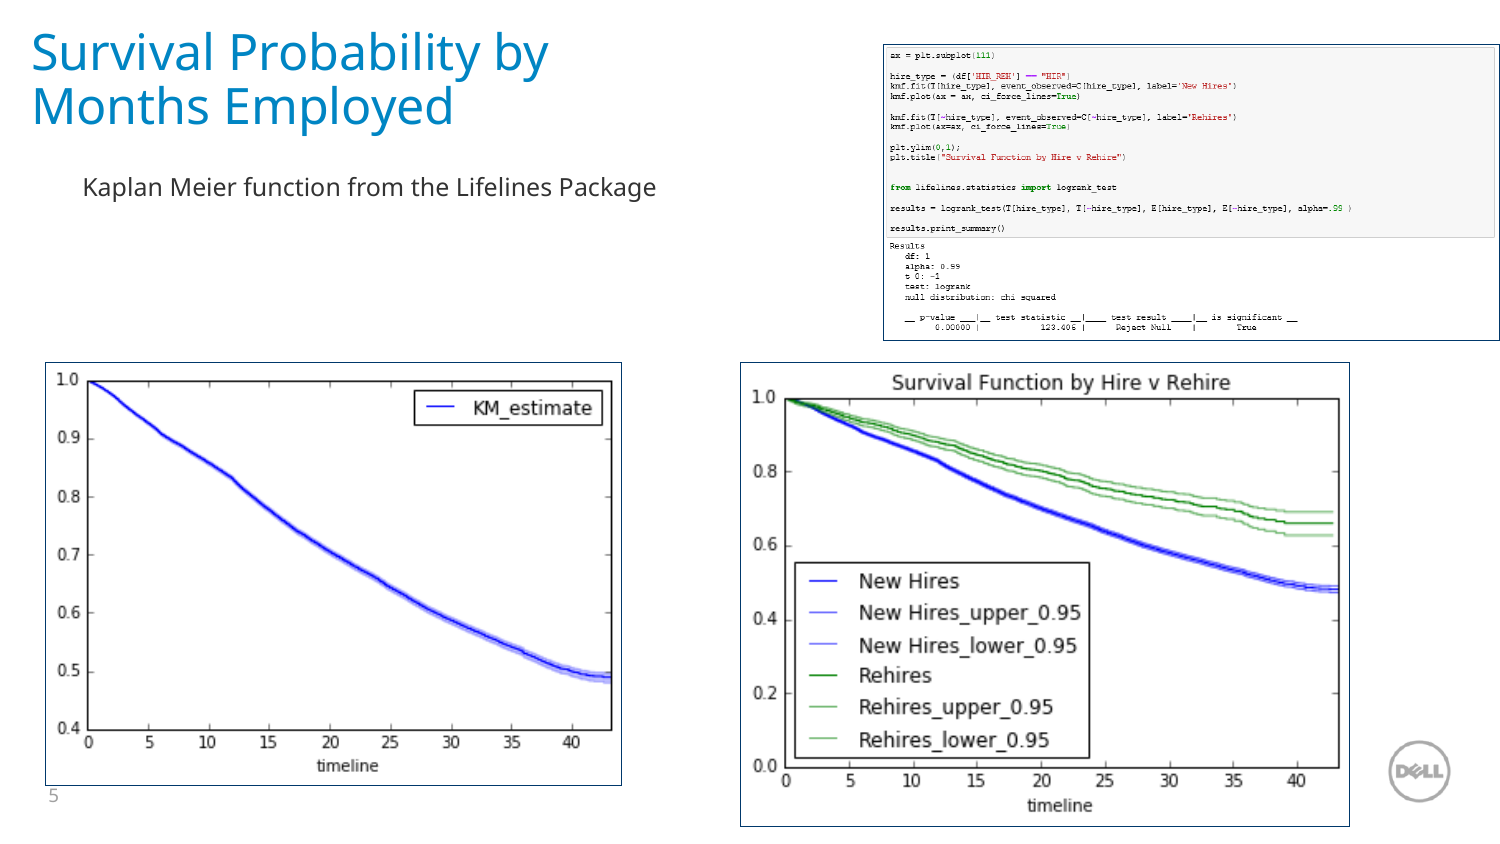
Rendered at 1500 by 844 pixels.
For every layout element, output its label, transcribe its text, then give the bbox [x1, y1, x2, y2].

picture [882, 44, 1500, 341]
picture [1380, 732, 1458, 810]
text_box Kaplan Meier function from the Lifelines Package [82, 175, 773, 285]
picture [44, 361, 622, 786]
title Survival Probability by Months Employed [31, 26, 710, 137]
picture [740, 361, 1351, 827]
